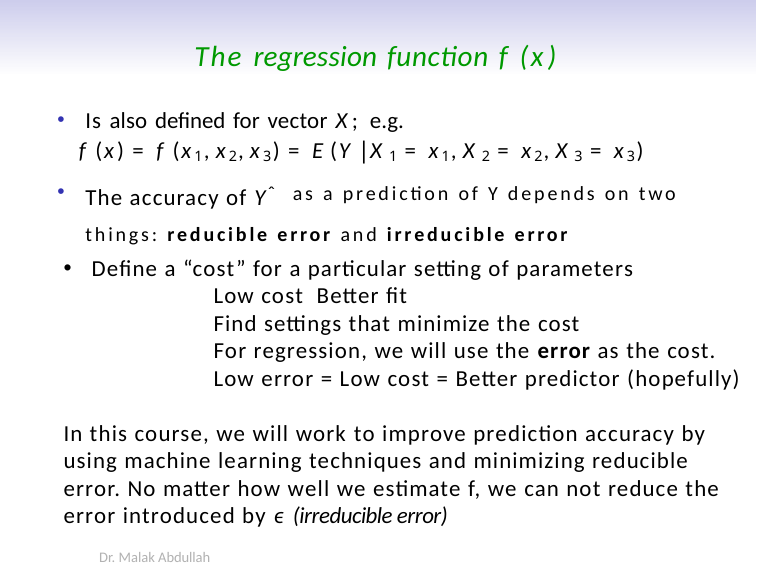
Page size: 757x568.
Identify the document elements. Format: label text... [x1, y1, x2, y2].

picture [0, 0, 756, 74]
footer Dr. Malak Abdullah [0, 548, 332, 566]
title The regression function f (x) [192, 34, 564, 133]
